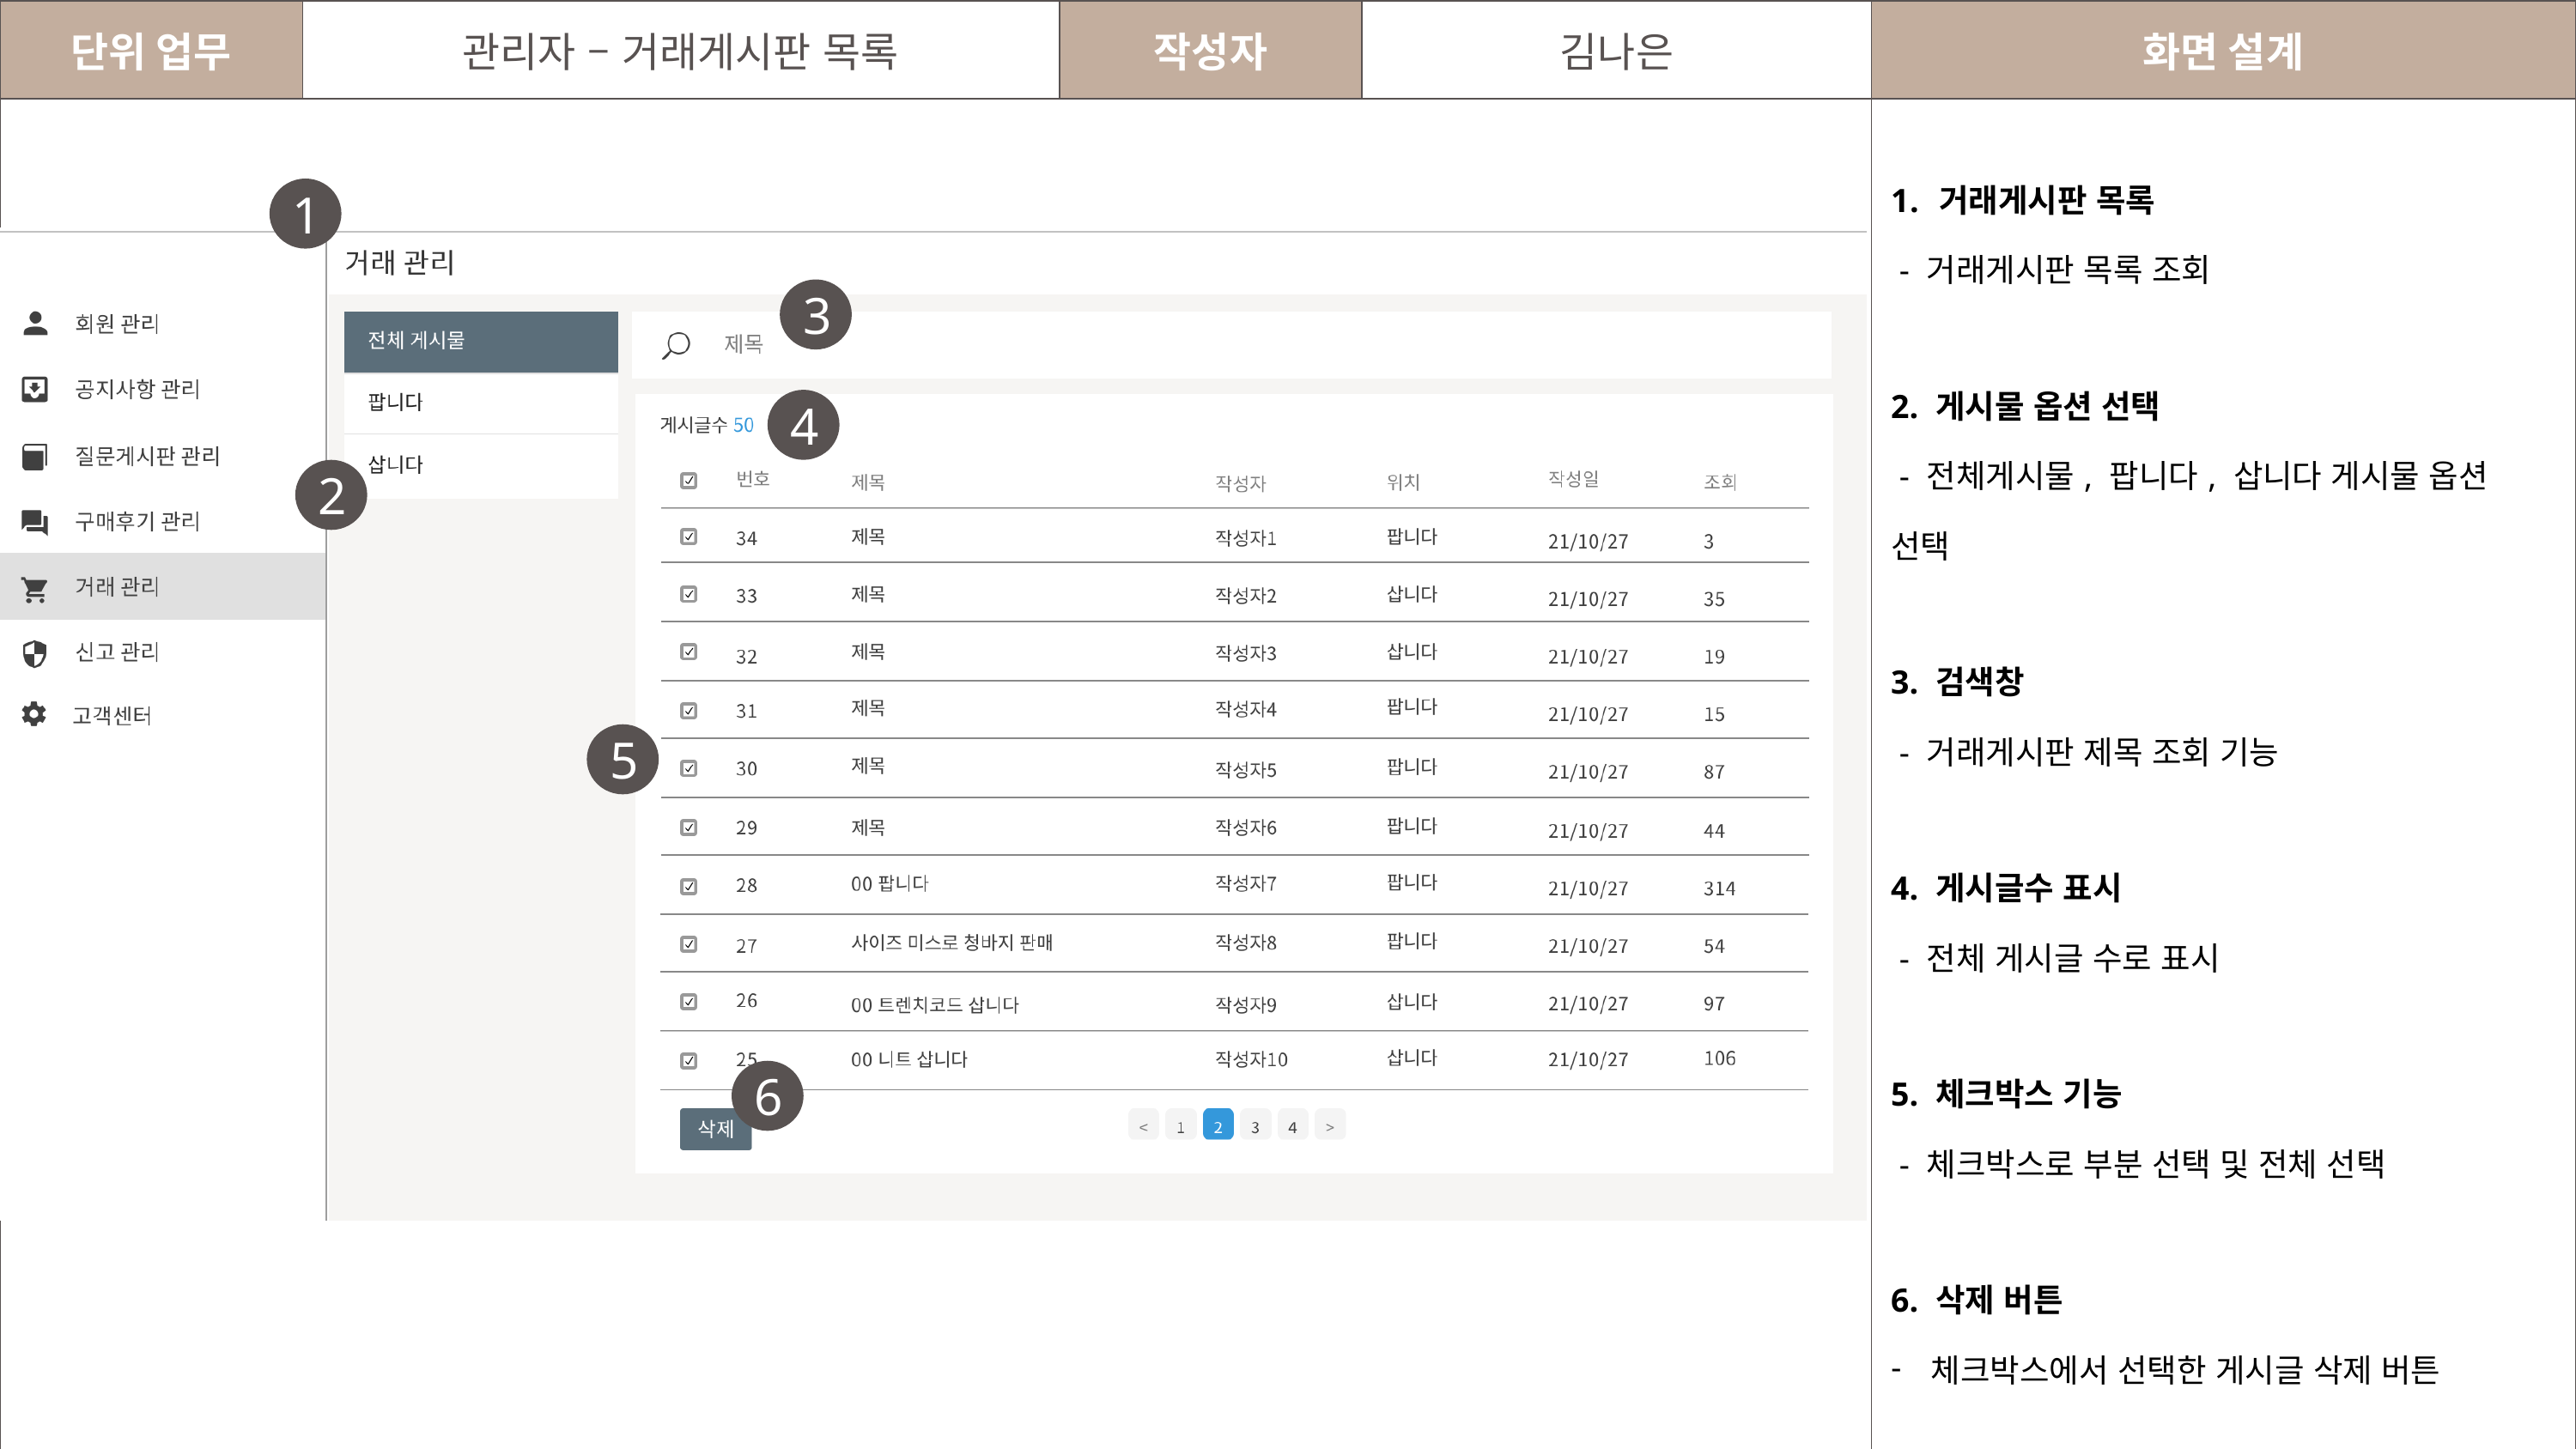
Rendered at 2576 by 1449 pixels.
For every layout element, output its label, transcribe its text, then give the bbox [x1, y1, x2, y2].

table_cell [1, 100, 1871, 1449]
table_header 단위 업무 [1, 2, 302, 98]
table_header 김나은 [1363, 2, 1871, 98]
text_box 1 [267, 176, 343, 227]
table_cell 거래게시판 목록 - 거래게시판 목록 조회 2. 게시물 옵션 선택 - 전체게시물, 팝니다, 삽니다 게시물 옵션 선택 3. 검색창 - 거래게시판 제목 조회 기능 4. 게시글수 표시 - 전체 게시글 수로 표시 5. 체크박스 기능 - 체크박스로 부분 선택 및 전체 선택 6. 삭제 버튼 체크박스에서 선택한 게시글 삭제 버튼 [1872, 100, 2575, 1449]
table_header 작성자 [1060, 2, 1361, 98]
table_header 관리자 – 거래게시판 목록 [303, 2, 1059, 98]
table_header 화면 설계 [1872, 2, 2575, 98]
picture [0, 227, 1868, 1222]
